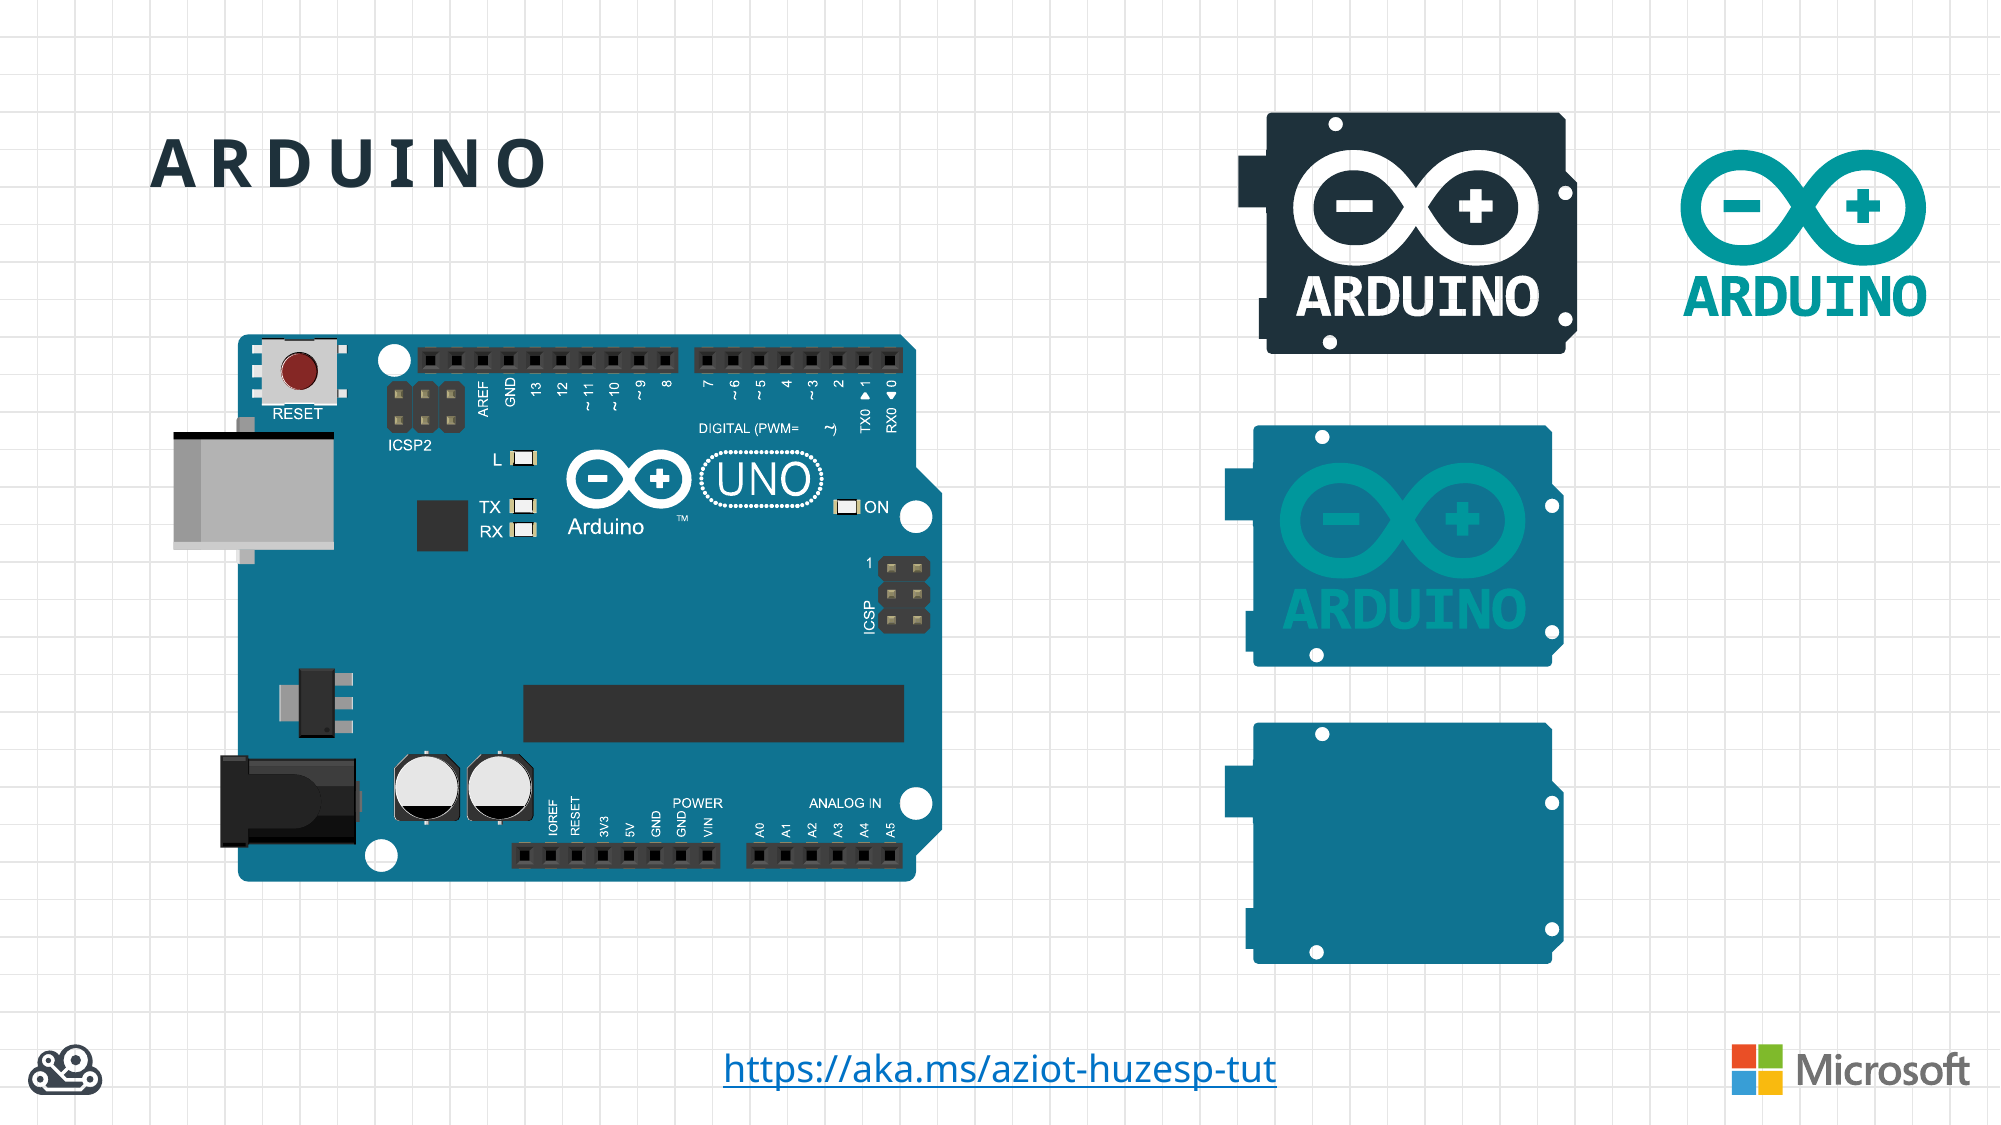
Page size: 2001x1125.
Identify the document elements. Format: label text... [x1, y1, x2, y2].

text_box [173, 334, 943, 882]
text_box [1683, 276, 1719, 316]
text_box [1790, 276, 1821, 317]
title arduino [135, 57, 1860, 275]
text_box [1224, 722, 1564, 964]
text_box [1680, 149, 1927, 266]
text_box [1860, 276, 1891, 316]
text_box [1755, 276, 1787, 316]
text_box [1893, 275, 1927, 317]
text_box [1224, 425, 1564, 667]
text_box [1721, 276, 1753, 316]
text_box [1826, 276, 1854, 316]
text_box [1238, 112, 1578, 354]
